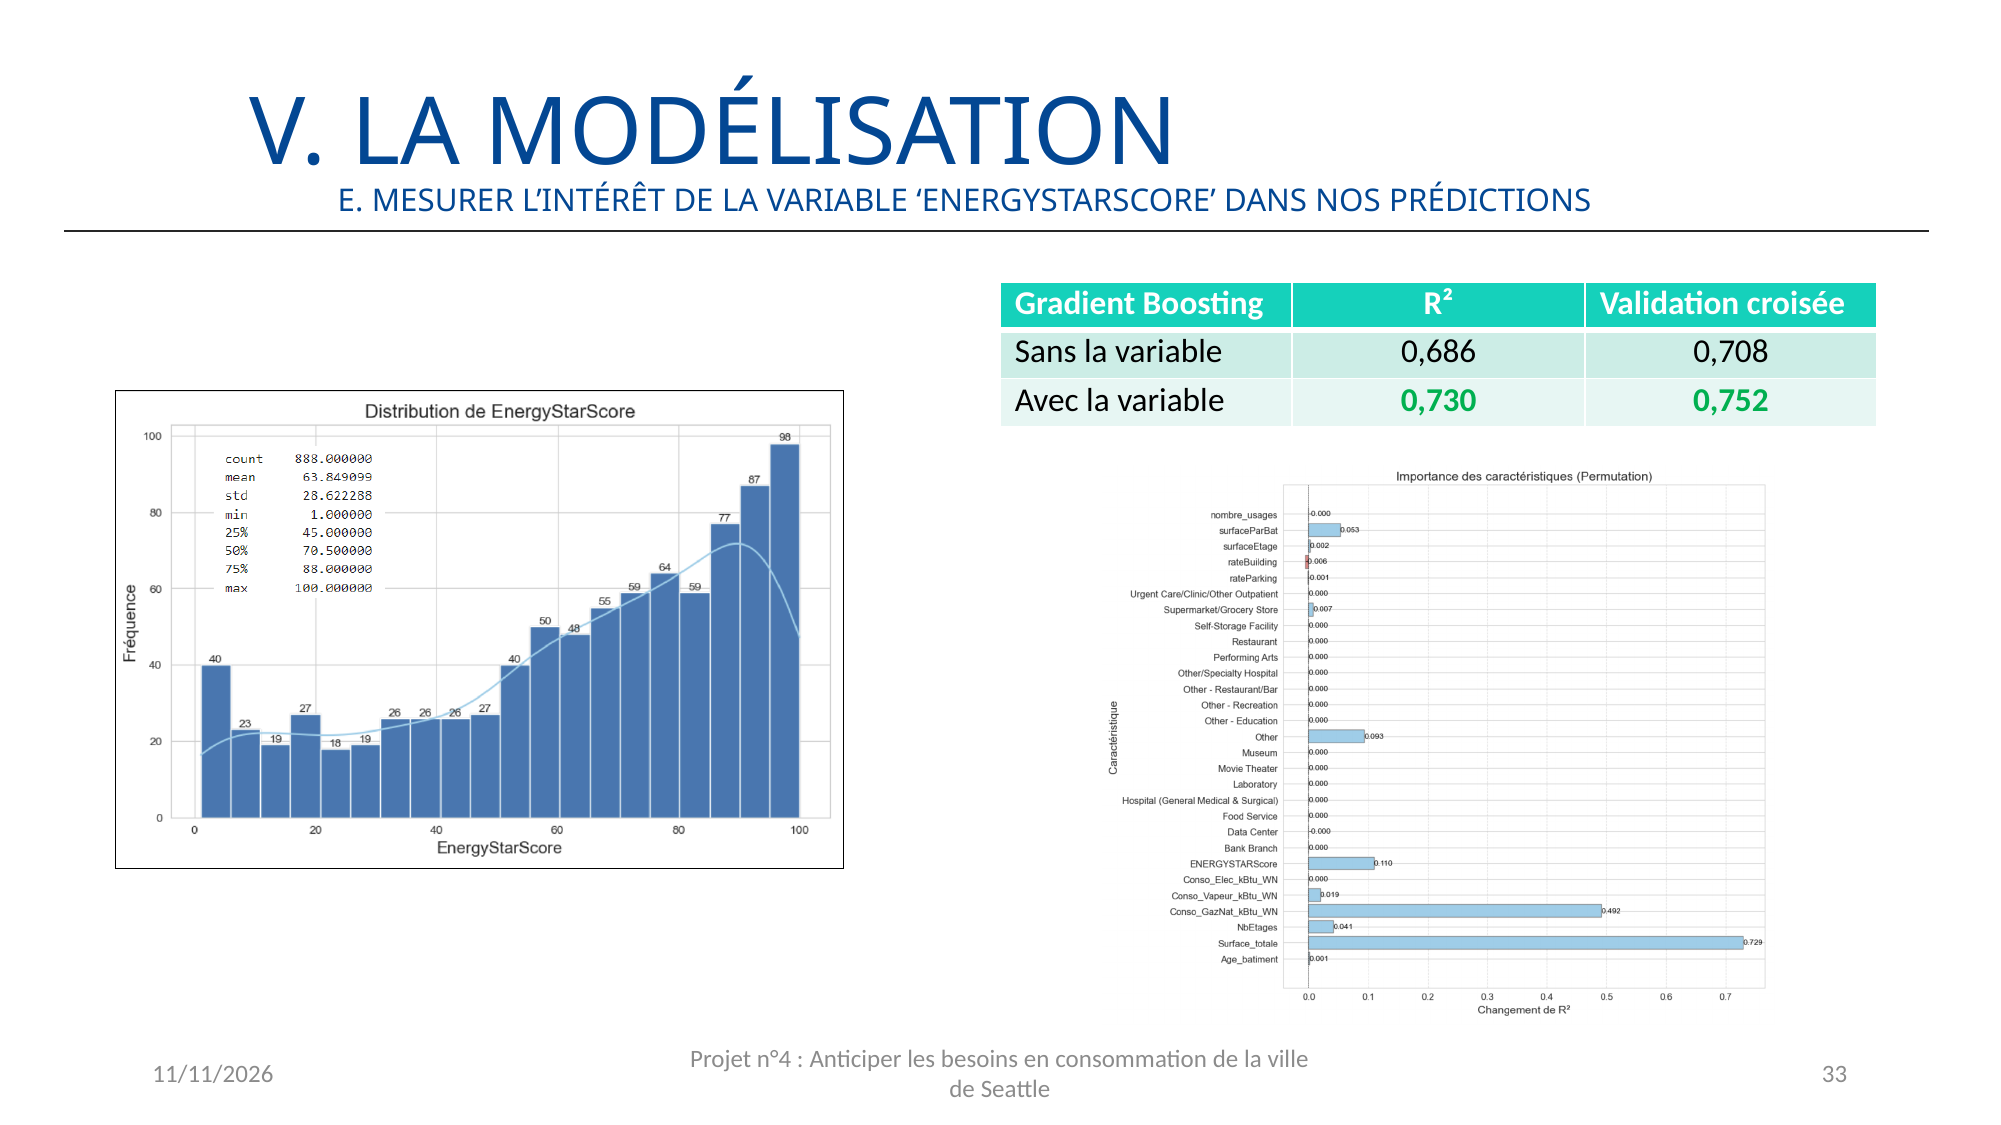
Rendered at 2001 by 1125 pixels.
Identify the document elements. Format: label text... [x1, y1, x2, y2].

table_header Gradient Boosting [1001, 283, 1291, 327]
picture [115, 390, 844, 869]
table_cell 0,752 [1586, 379, 1876, 426]
table_header R² [1293, 283, 1584, 327]
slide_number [137, 1042, 588, 1103]
table_cell 0,686 [1293, 333, 1584, 378]
picture [1102, 465, 1775, 1025]
table_cell 0,730 [1293, 379, 1584, 426]
slide_number 33 [1412, 1042, 1863, 1103]
table_cell Avec la variable [1001, 379, 1291, 426]
table_header Validation croisée [1586, 283, 1876, 327]
text_box V. La modélisation [249, 55, 1959, 193]
footer Projet n°4 : Anticiper les besoins en consommation de la ville de Seattle [662, 1042, 1338, 1103]
table_cell 0,708 [1586, 333, 1876, 378]
text_box E. Mesurer l’intérêt de la variable ‘energystarscore’ dans nos prédictions [337, 171, 2000, 232]
table_cell Sans la variable [1001, 333, 1291, 378]
